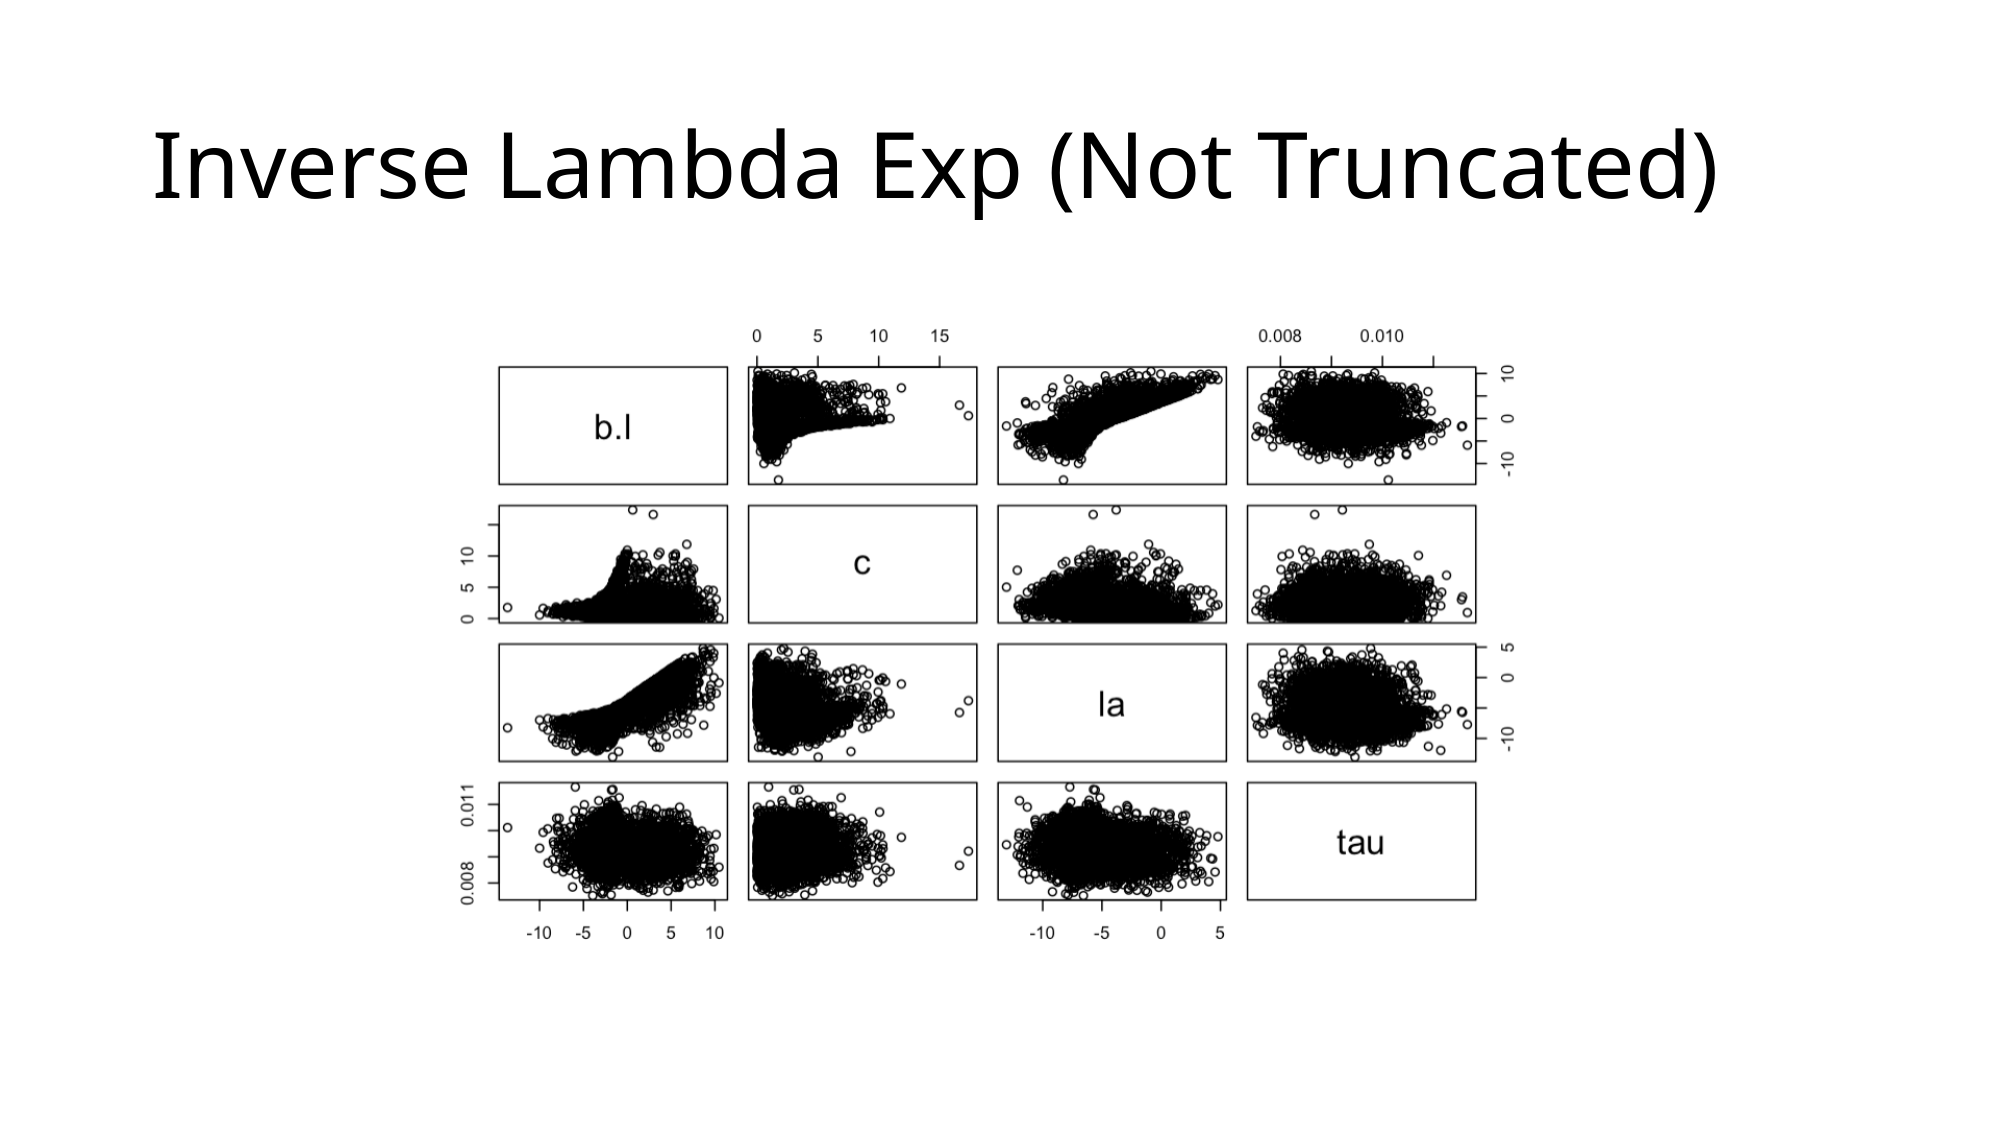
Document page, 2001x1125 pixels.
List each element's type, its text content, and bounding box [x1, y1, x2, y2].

picture [451, 321, 1548, 964]
title Inverse Lambda Exp (Not Truncated) [137, 59, 1863, 278]
